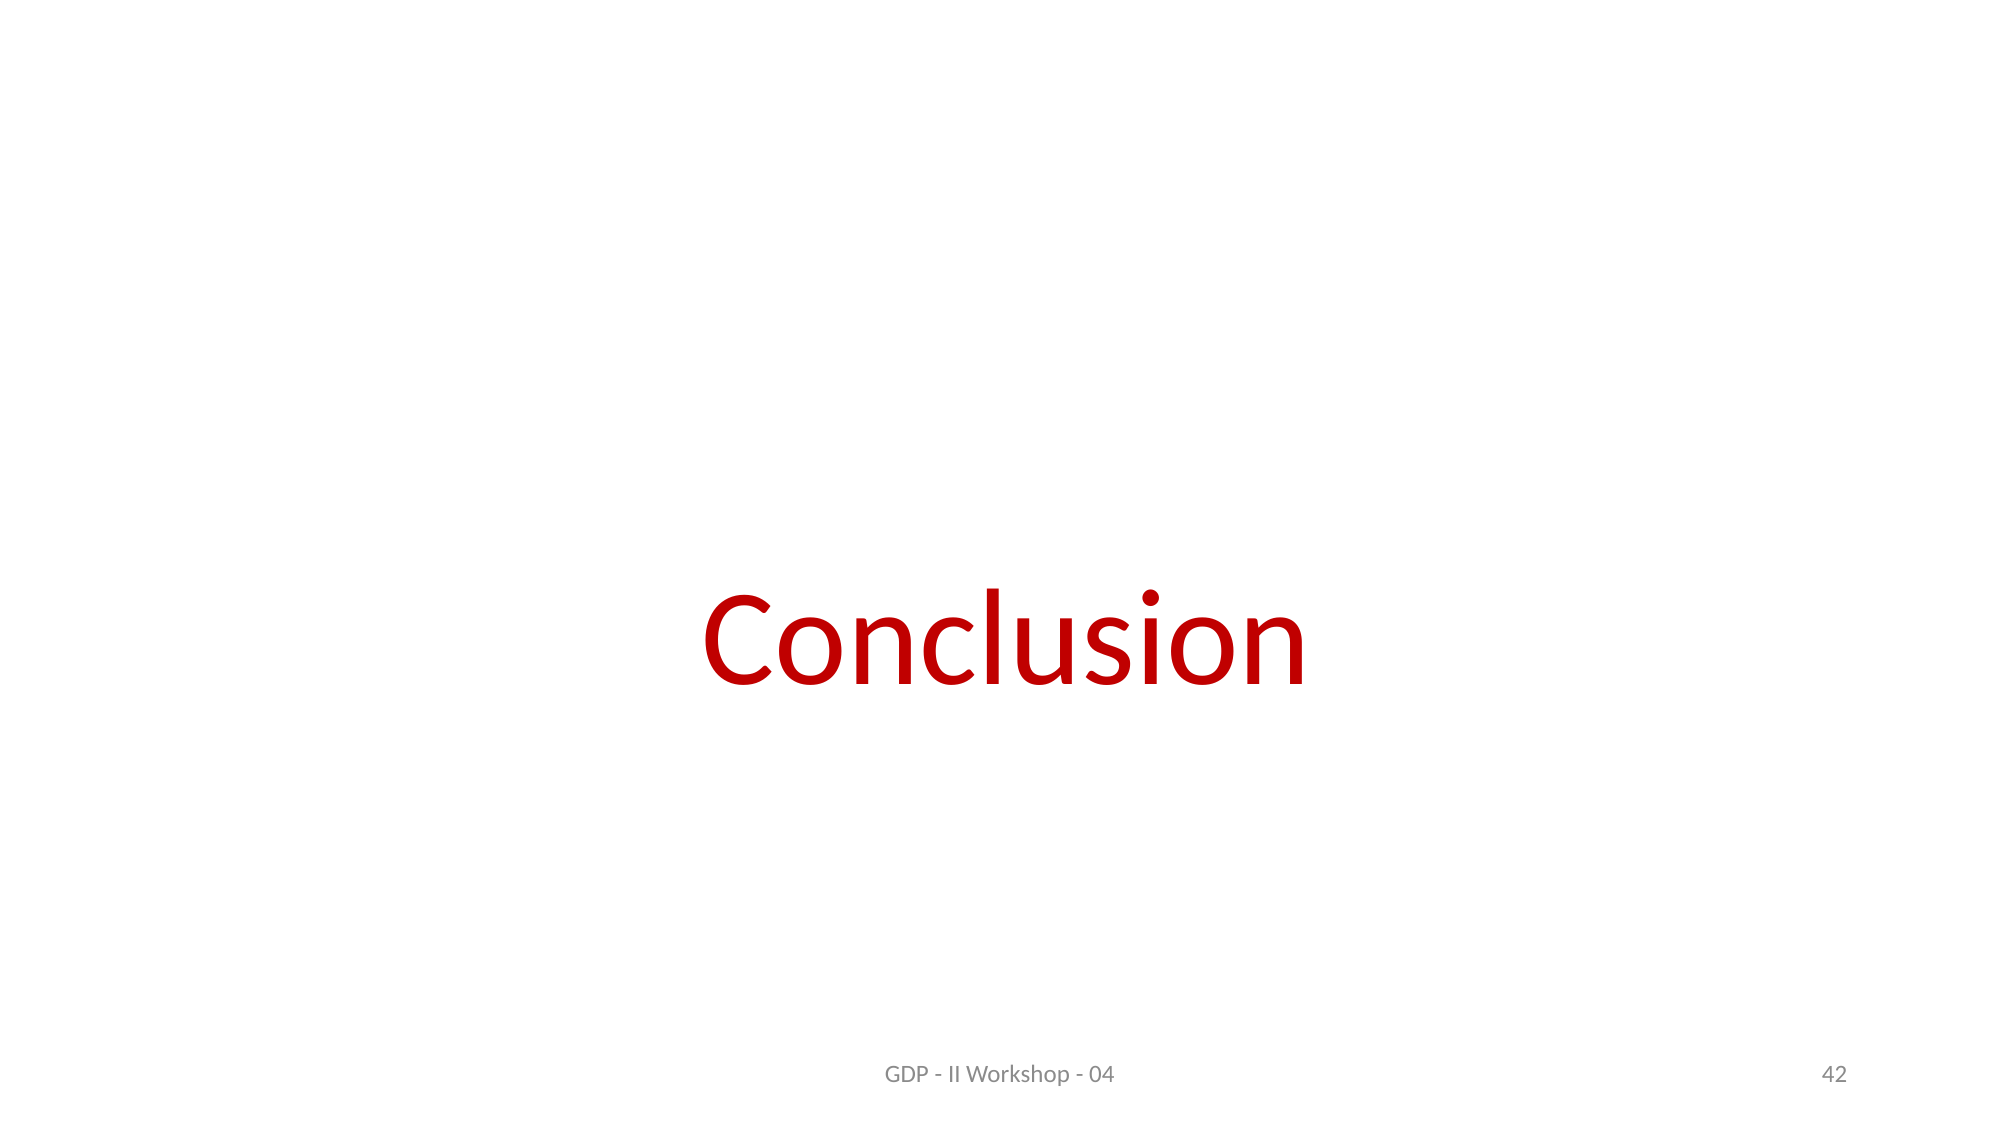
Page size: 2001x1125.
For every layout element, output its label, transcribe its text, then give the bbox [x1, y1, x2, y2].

list Conclusion [137, 299, 1863, 1014]
slide_number 42 [1412, 1042, 1863, 1103]
footer GDP - II Workshop - 04 [662, 1042, 1338, 1103]
